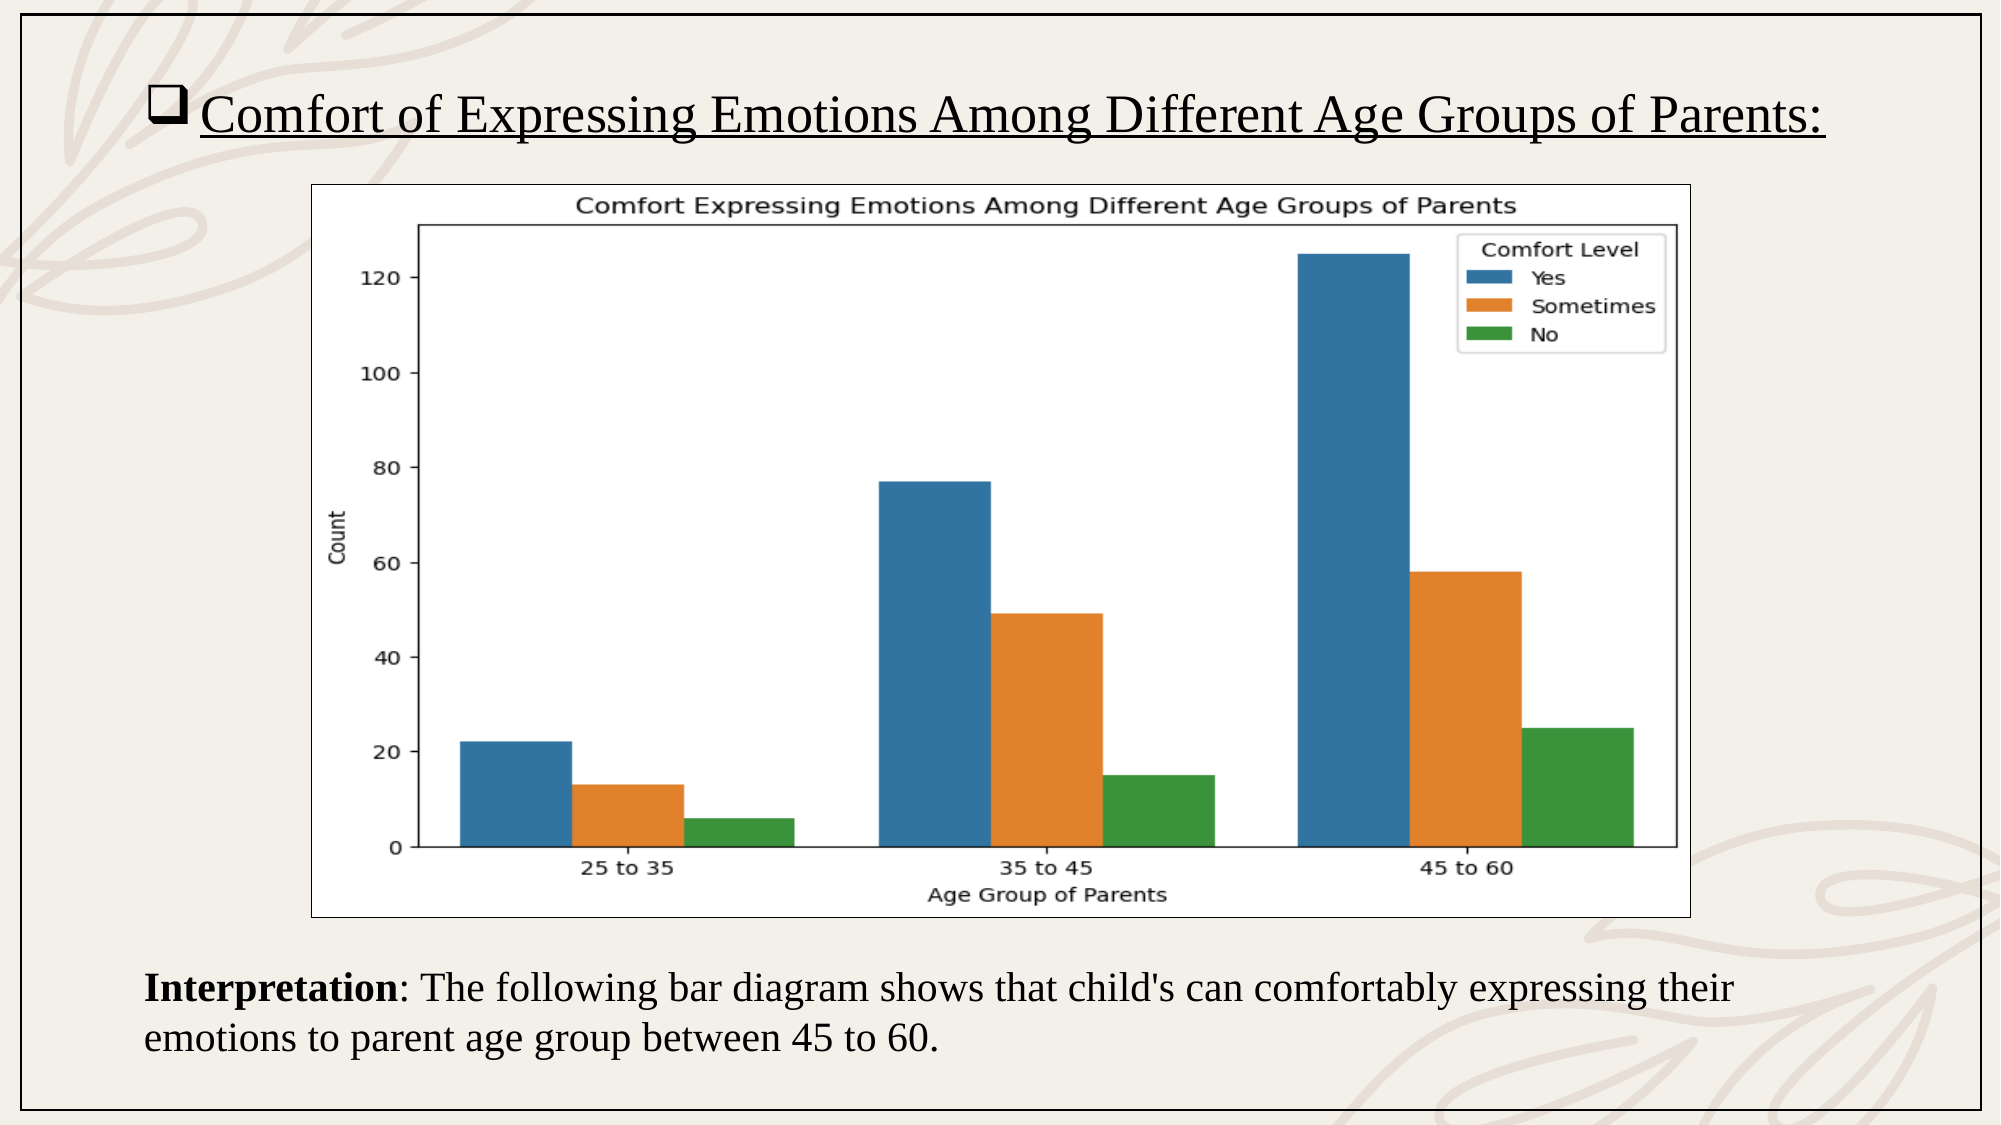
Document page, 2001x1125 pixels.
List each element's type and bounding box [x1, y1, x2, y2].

picture [311, 184, 1691, 918]
text_box [20, 13, 1982, 1111]
